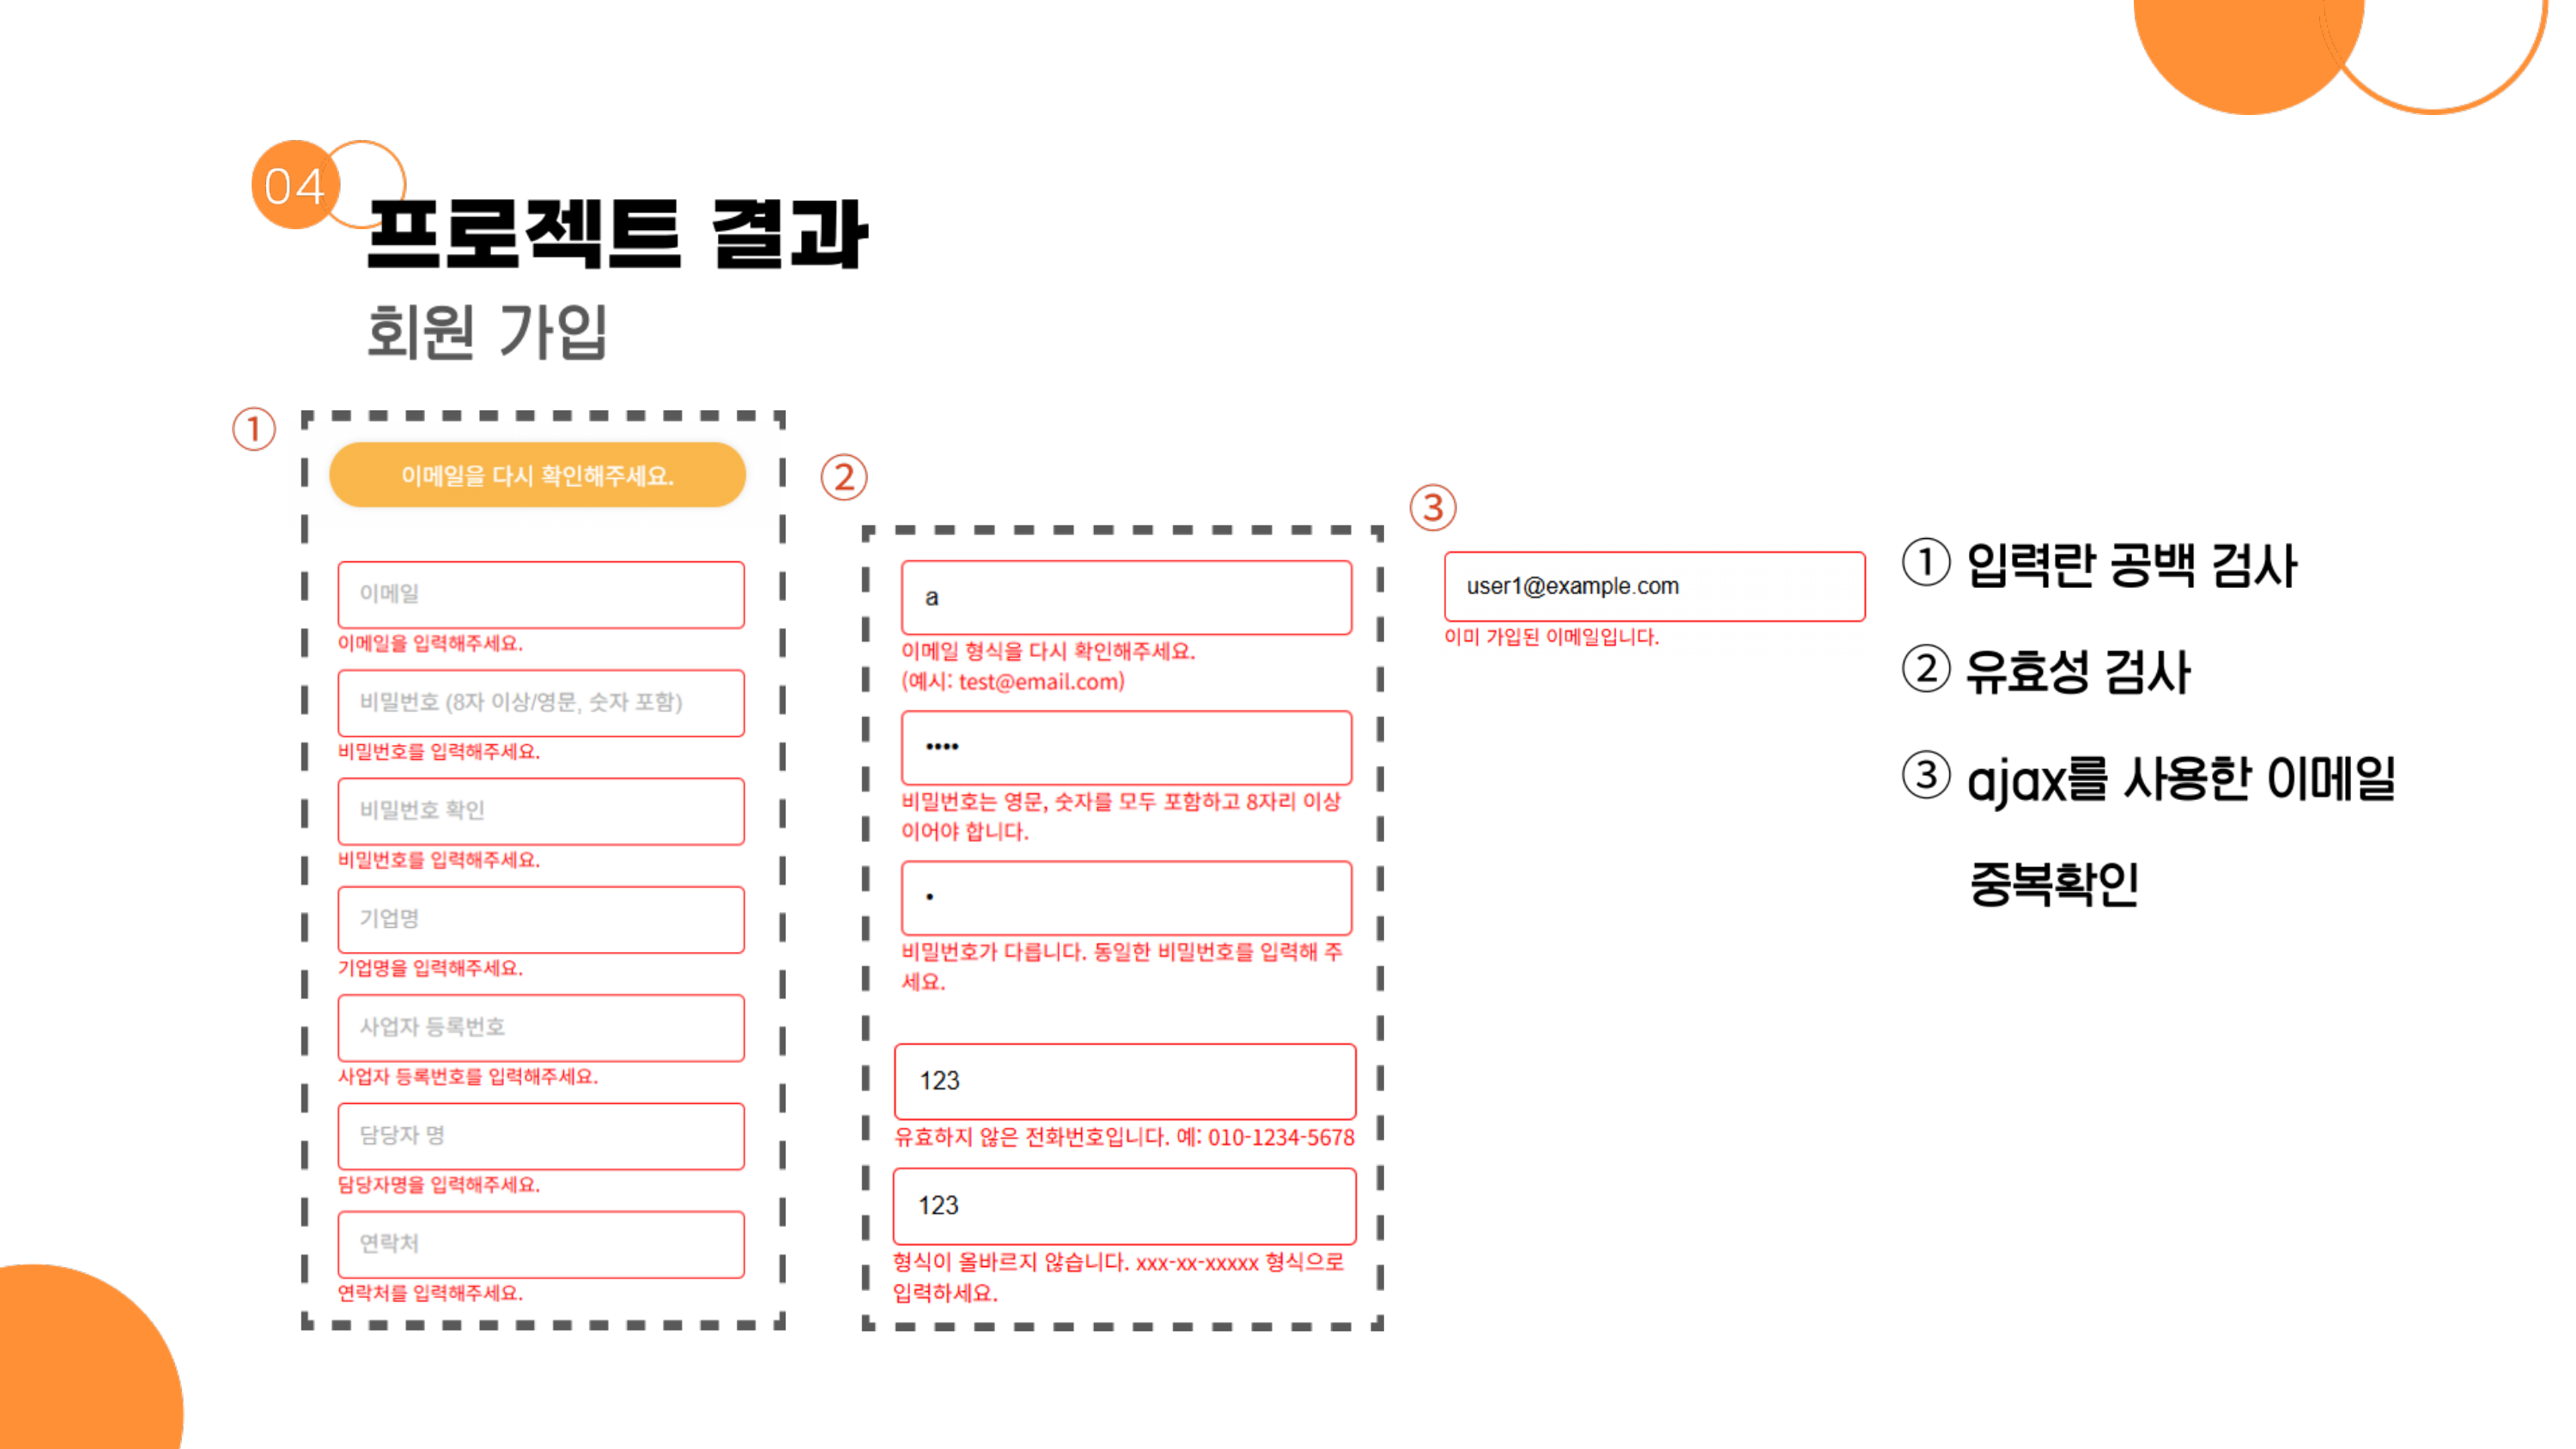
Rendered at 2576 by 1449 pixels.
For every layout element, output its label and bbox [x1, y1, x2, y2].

picture [0, 1264, 185, 1449]
picture [2134, 0, 2549, 115]
picture [1885, 516, 2445, 1150]
picture [82, 139, 1877, 1331]
